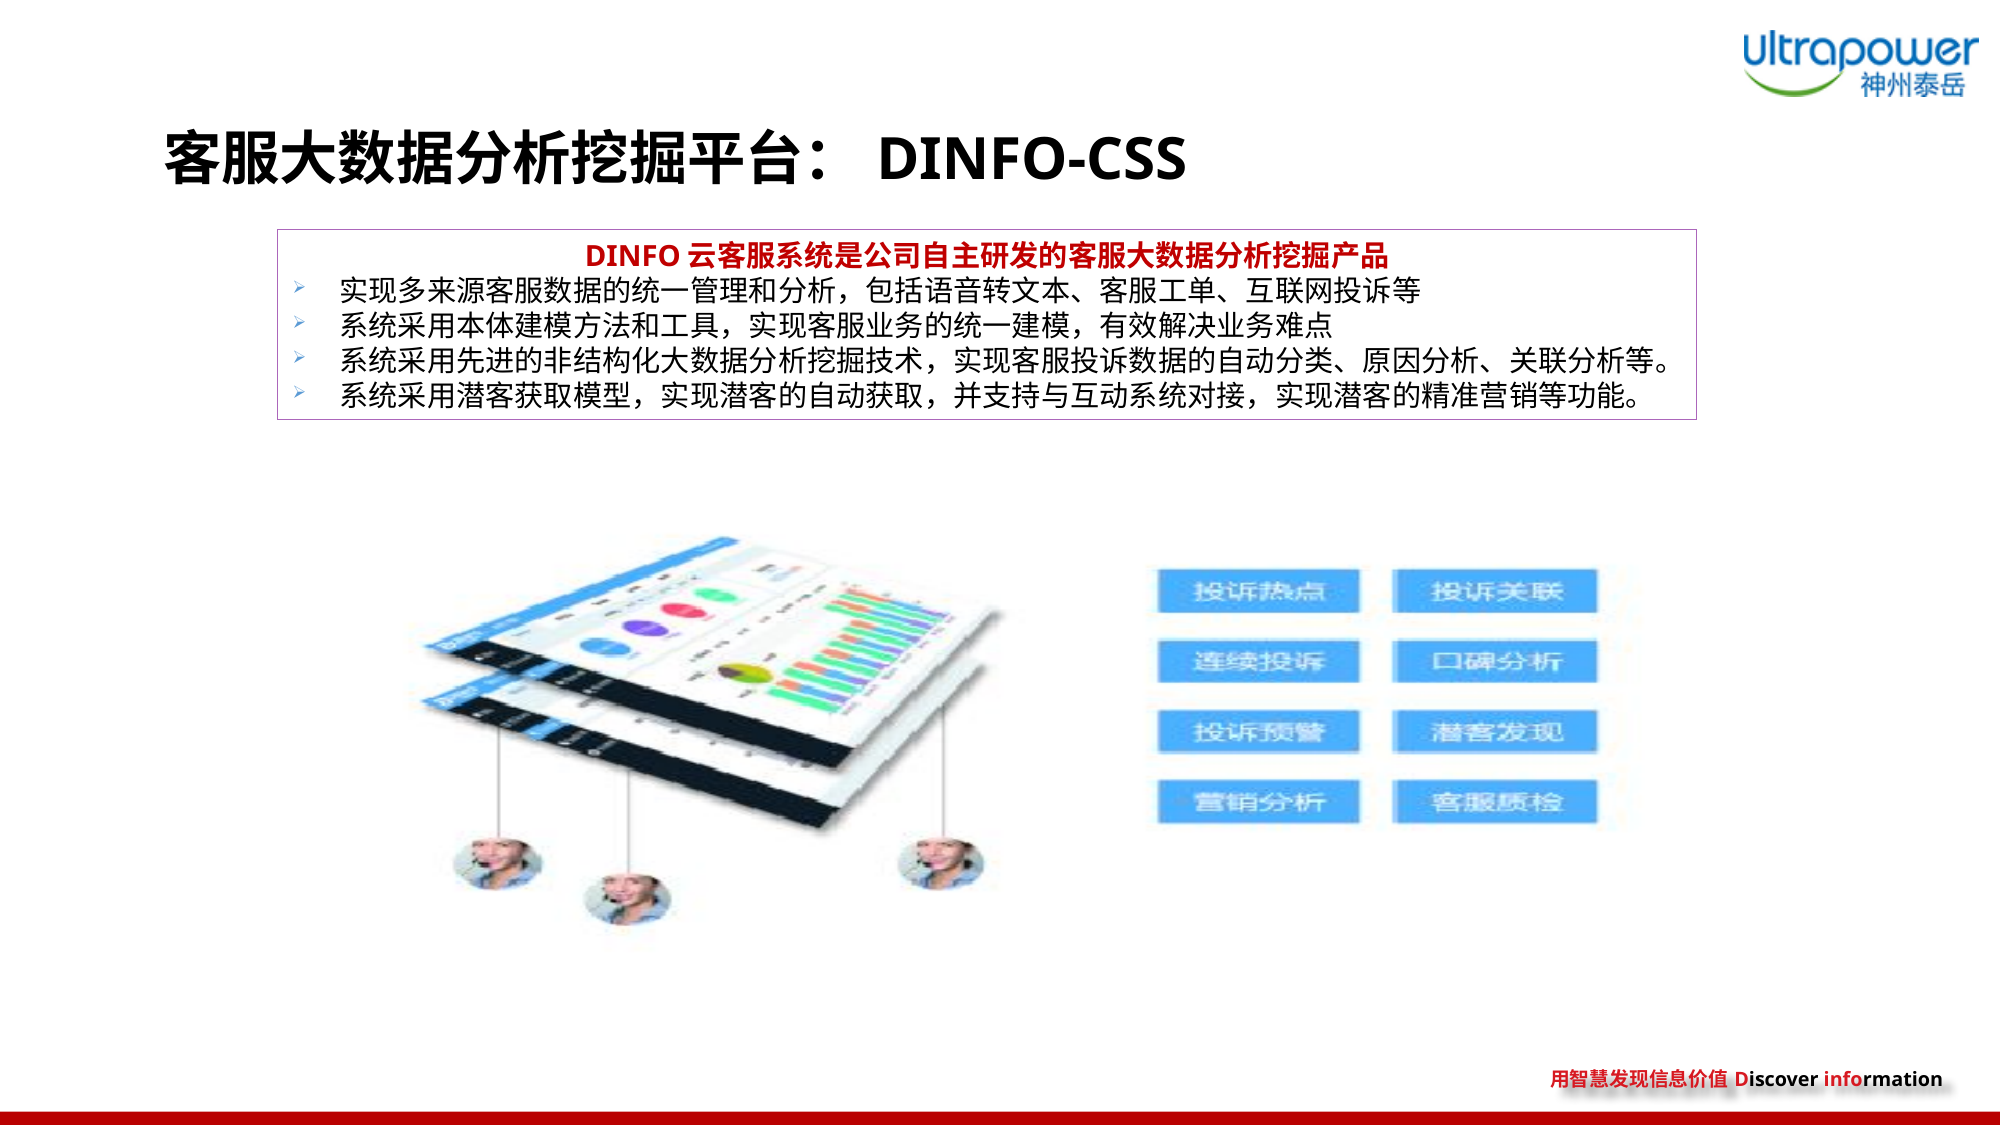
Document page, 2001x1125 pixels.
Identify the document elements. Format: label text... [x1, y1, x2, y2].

text_box 客服大数据分析挖掘平台：DINFO-CSS [148, 113, 1202, 199]
picture [1744, 30, 1979, 97]
text_box DINFO云客服系统是公司自主研发的客服大数据分析挖掘产品 实现多来源客服数据的统一管理和分析，包括语音转文本、客服工单、互联网投诉等 系统采用本体建模方法和工具，实现客服业务的统一建模，有效解决业务难点 系统采用先进的非结构化大数据分析挖掘技术，实现客服投诉数据的自动分类、原因分析、关联分析等。 系统采用潜客获取模型，实现潜客的自动获取，并支持与互动系统对接，实现潜客的精准营销等功能。 [277, 229, 1697, 420]
picture [348, 479, 1698, 992]
